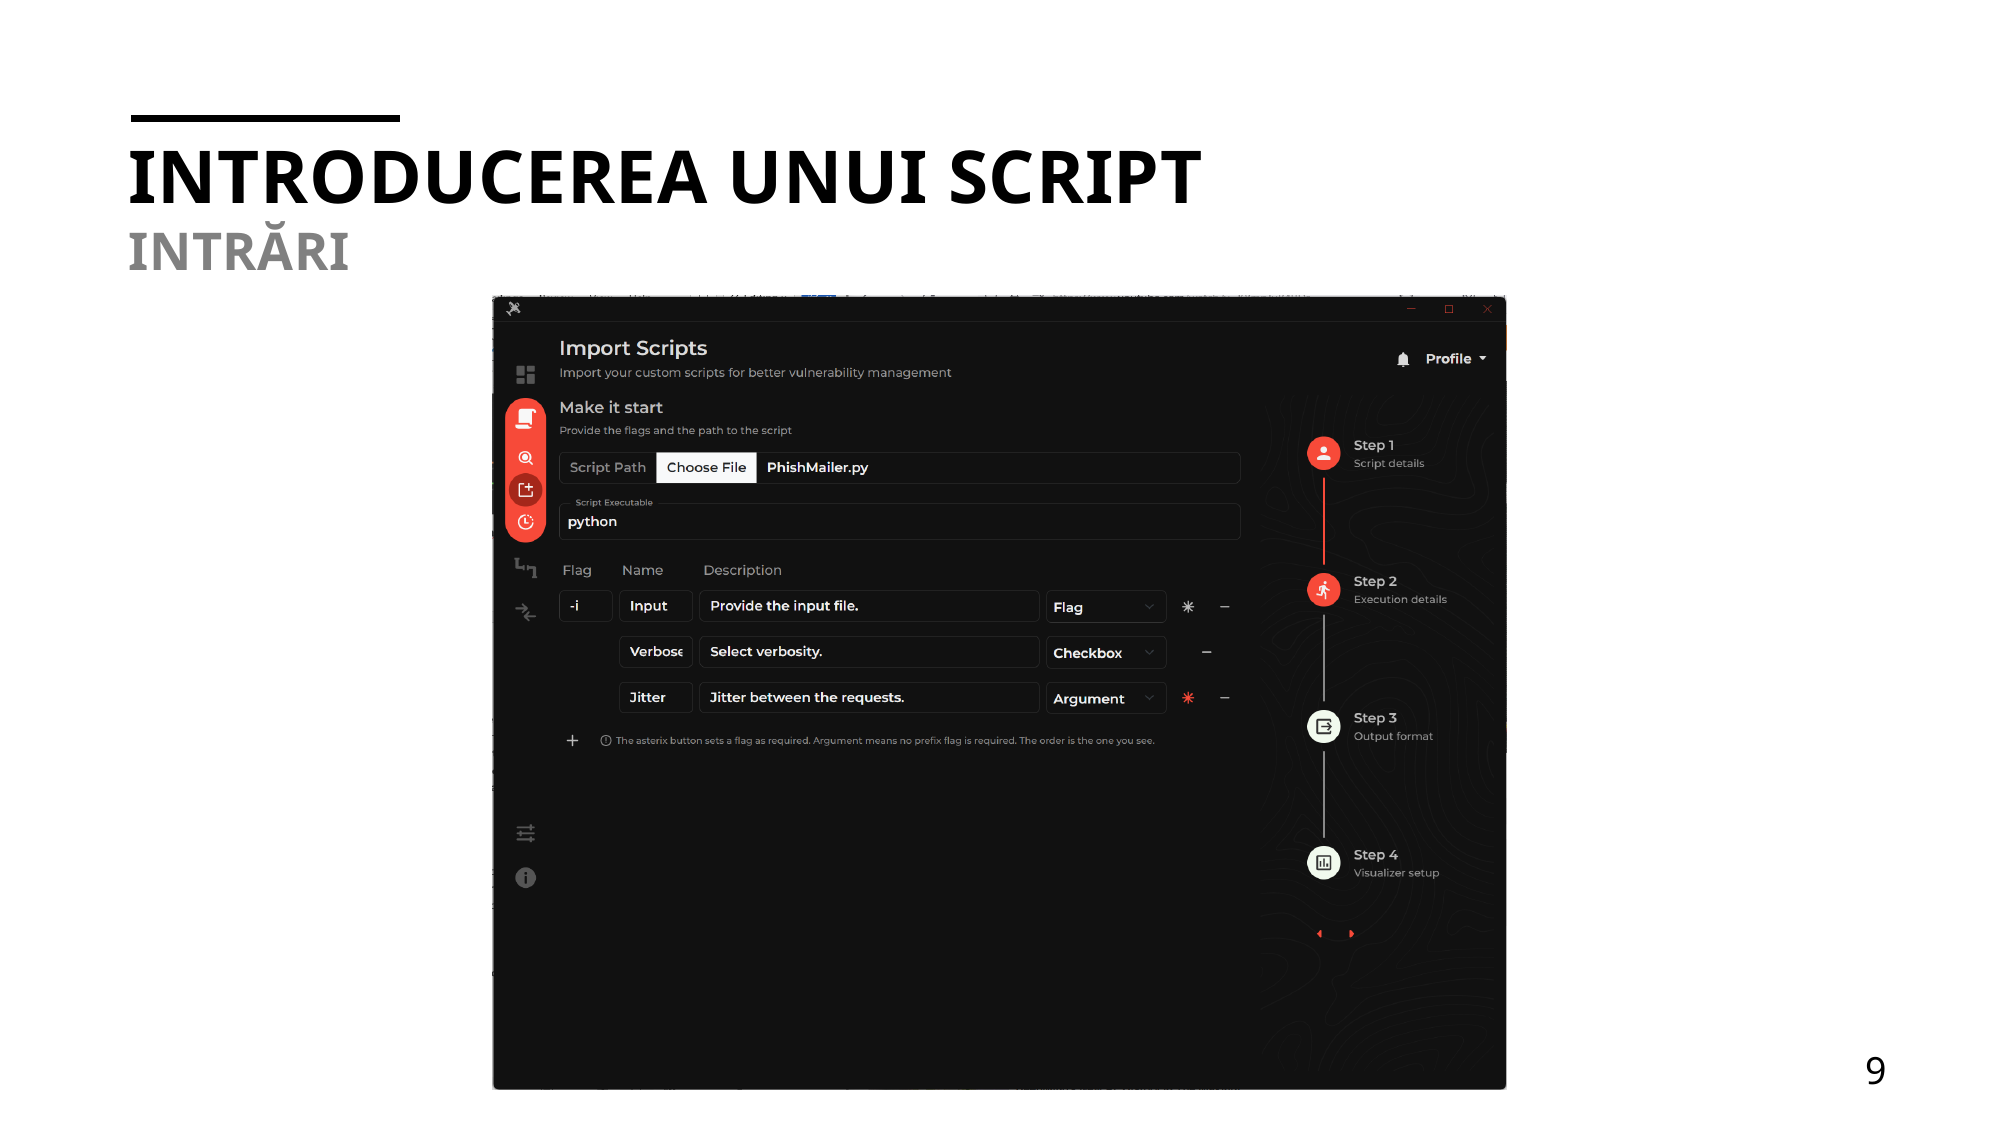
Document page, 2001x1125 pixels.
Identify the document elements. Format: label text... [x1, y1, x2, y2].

slide_number 9 [1791, 1042, 1902, 1103]
title Introducerea unui Script Intrări [114, 122, 1886, 296]
picture [492, 295, 1507, 1090]
